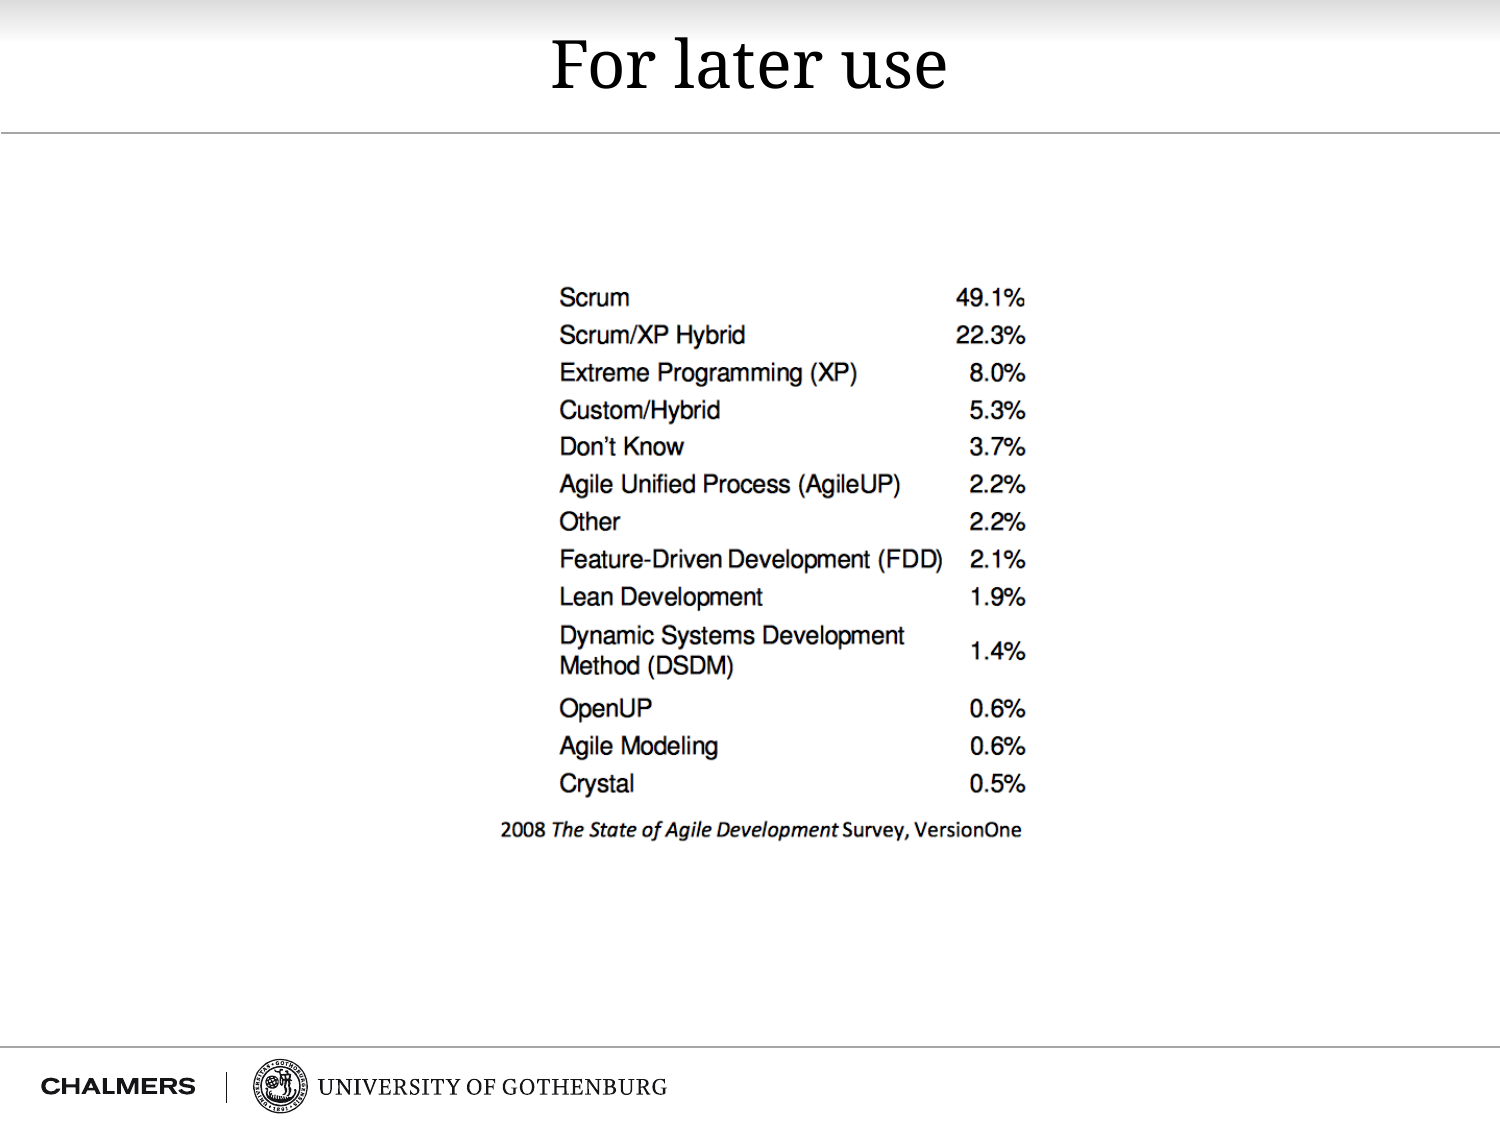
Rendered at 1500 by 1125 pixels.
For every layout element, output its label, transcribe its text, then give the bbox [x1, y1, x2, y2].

title For later use [75, 4, 1425, 120]
picture [453, 268, 1042, 853]
